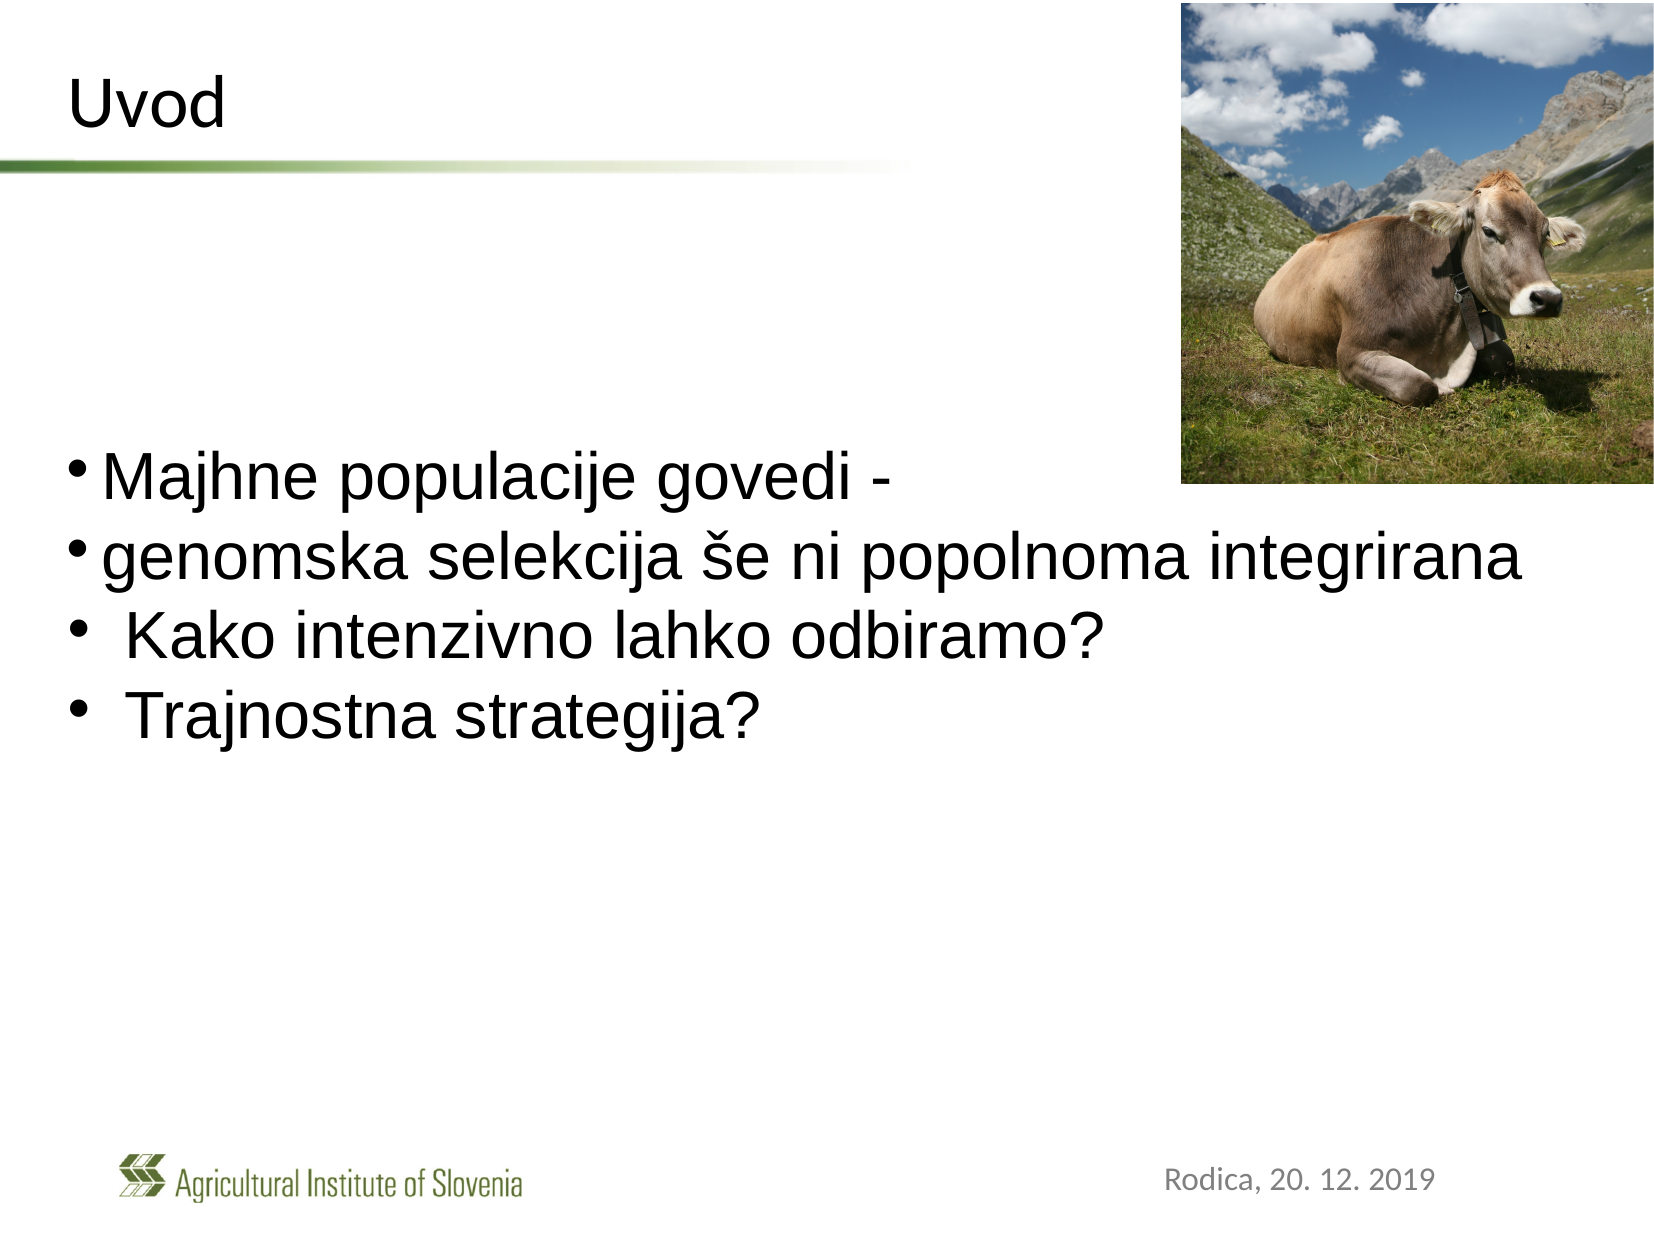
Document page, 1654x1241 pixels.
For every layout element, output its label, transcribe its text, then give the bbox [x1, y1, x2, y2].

text_box Majhne populacije govedi - genomska selekcija še ni popolnoma integrirana Kako intenzivno lahko odbiramo? Trajnostna strategija? [51, 424, 1568, 1241]
text_box Uvod [53, 20, 1175, 176]
picture [0, 0, 1654, 1241]
